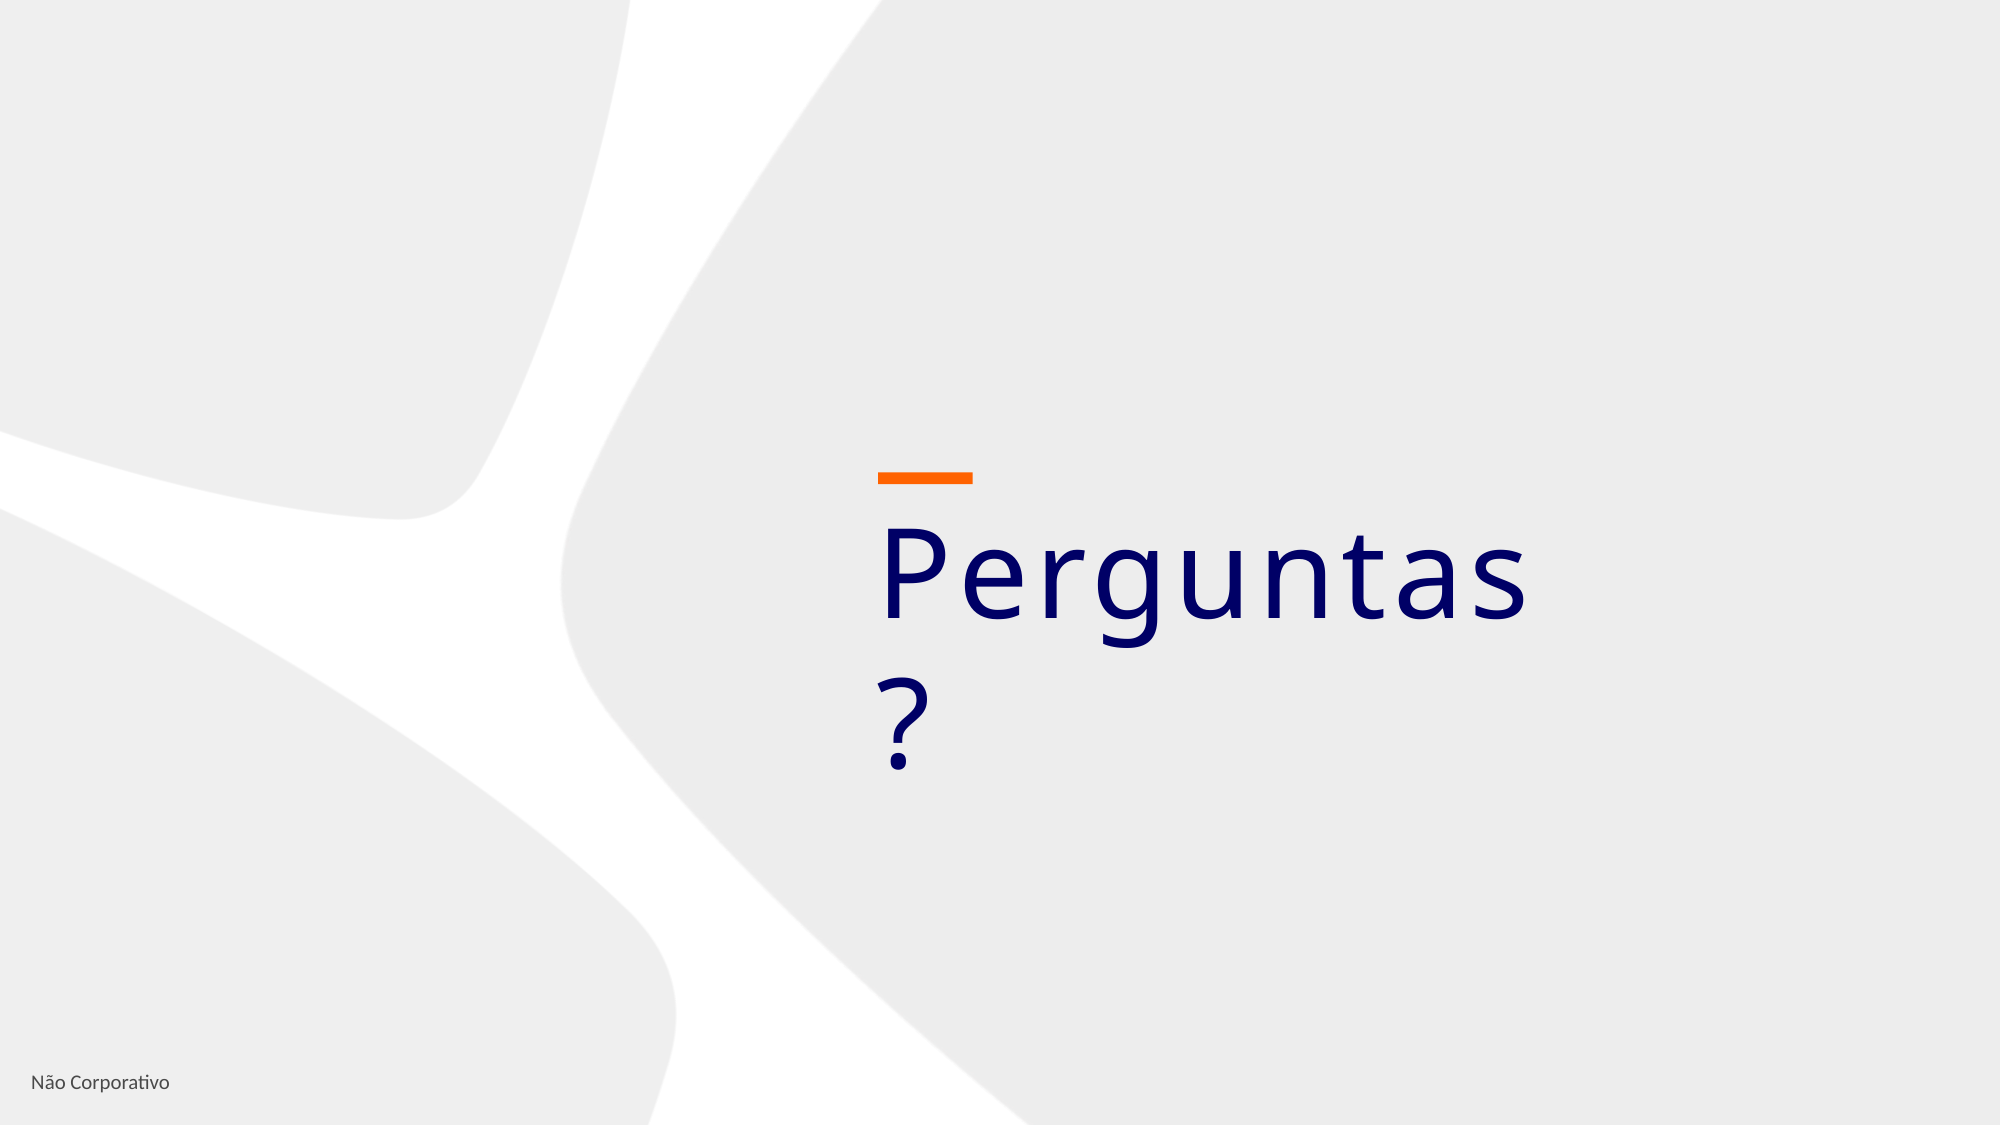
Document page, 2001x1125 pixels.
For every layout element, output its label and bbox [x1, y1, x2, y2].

text_box [861, 472, 1576, 653]
text_box [0, 0, 2000, 1125]
